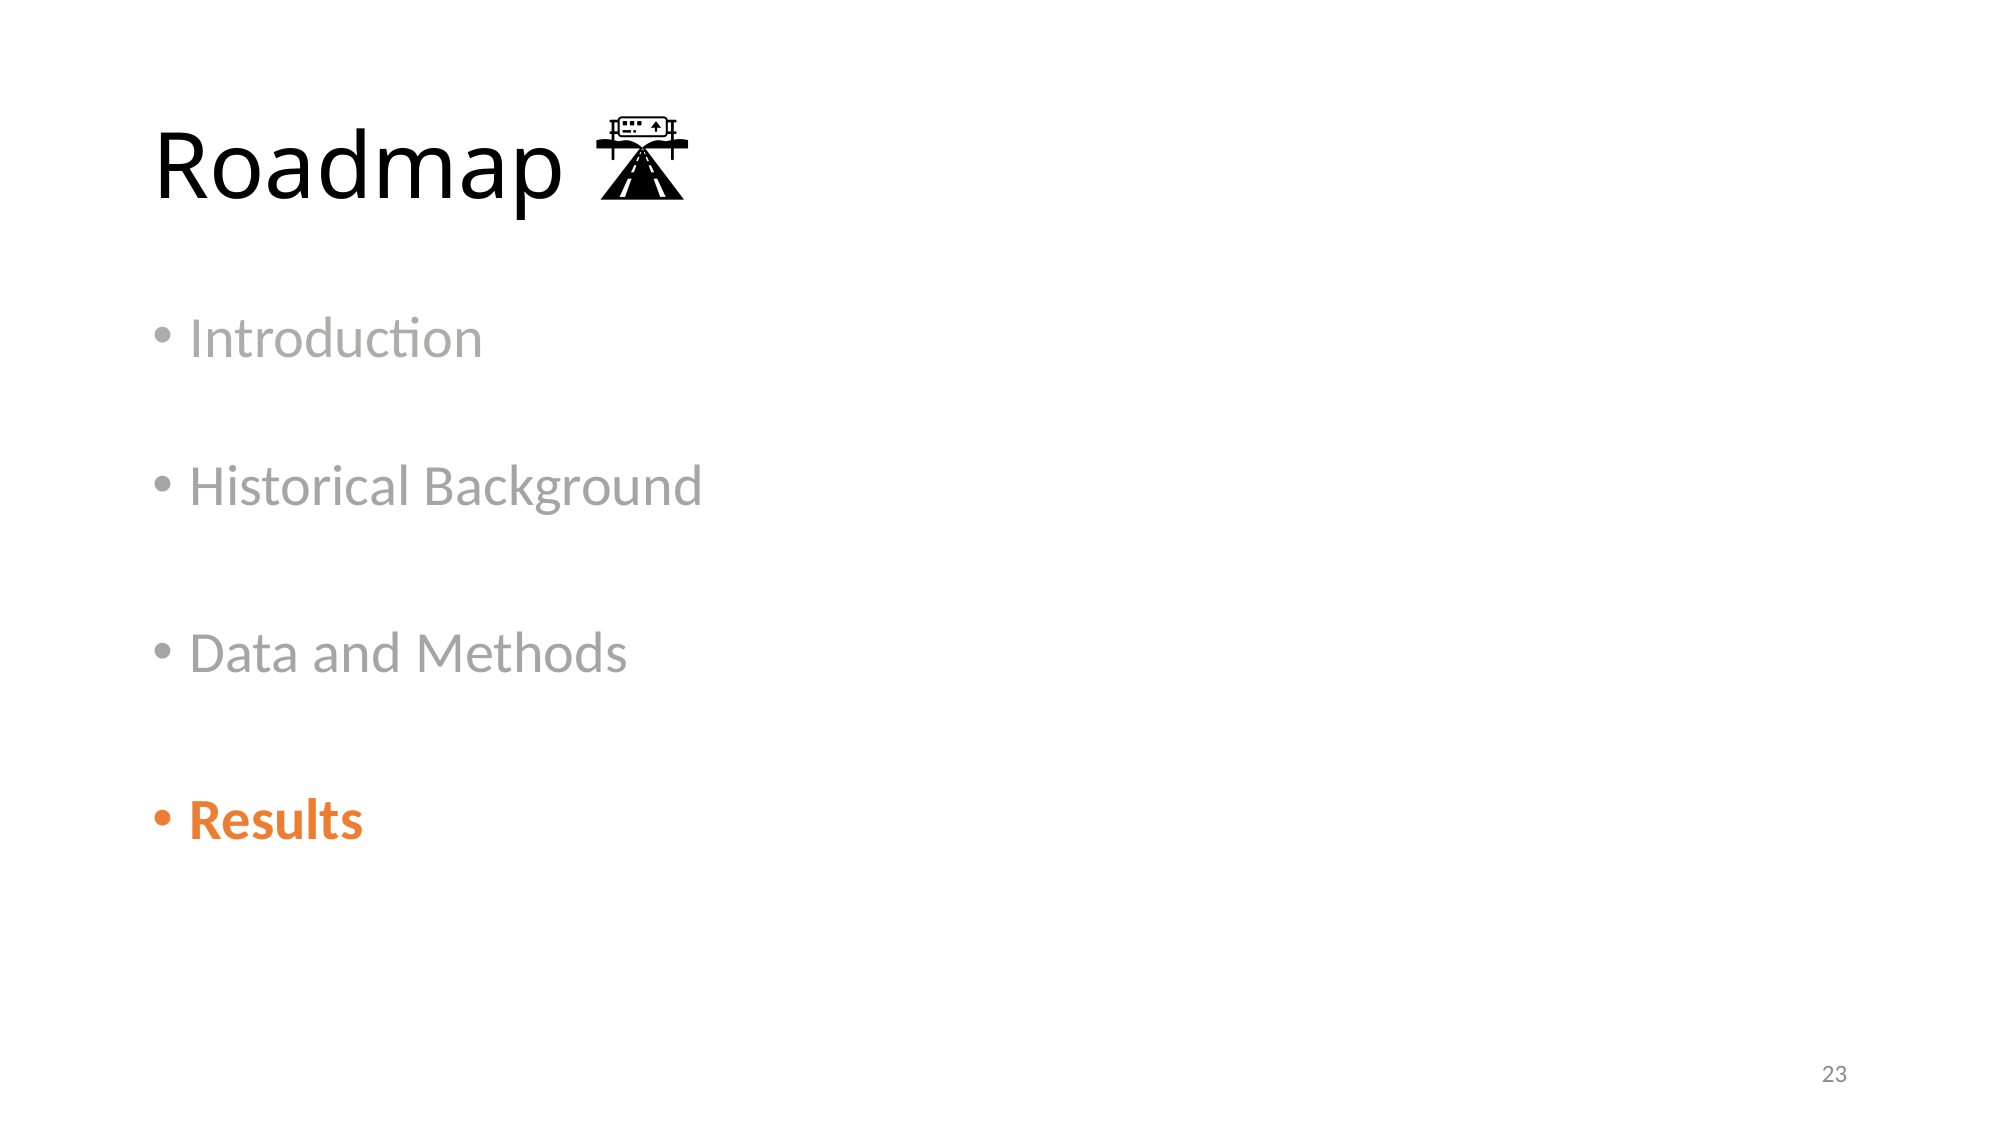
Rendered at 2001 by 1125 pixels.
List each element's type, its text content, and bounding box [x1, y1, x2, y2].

title Roadmap 🛣️ [137, 59, 1863, 278]
slide_number 23 [1412, 1042, 1863, 1103]
list Introduction Historical Background Data and Methods Results [137, 299, 1863, 1014]
